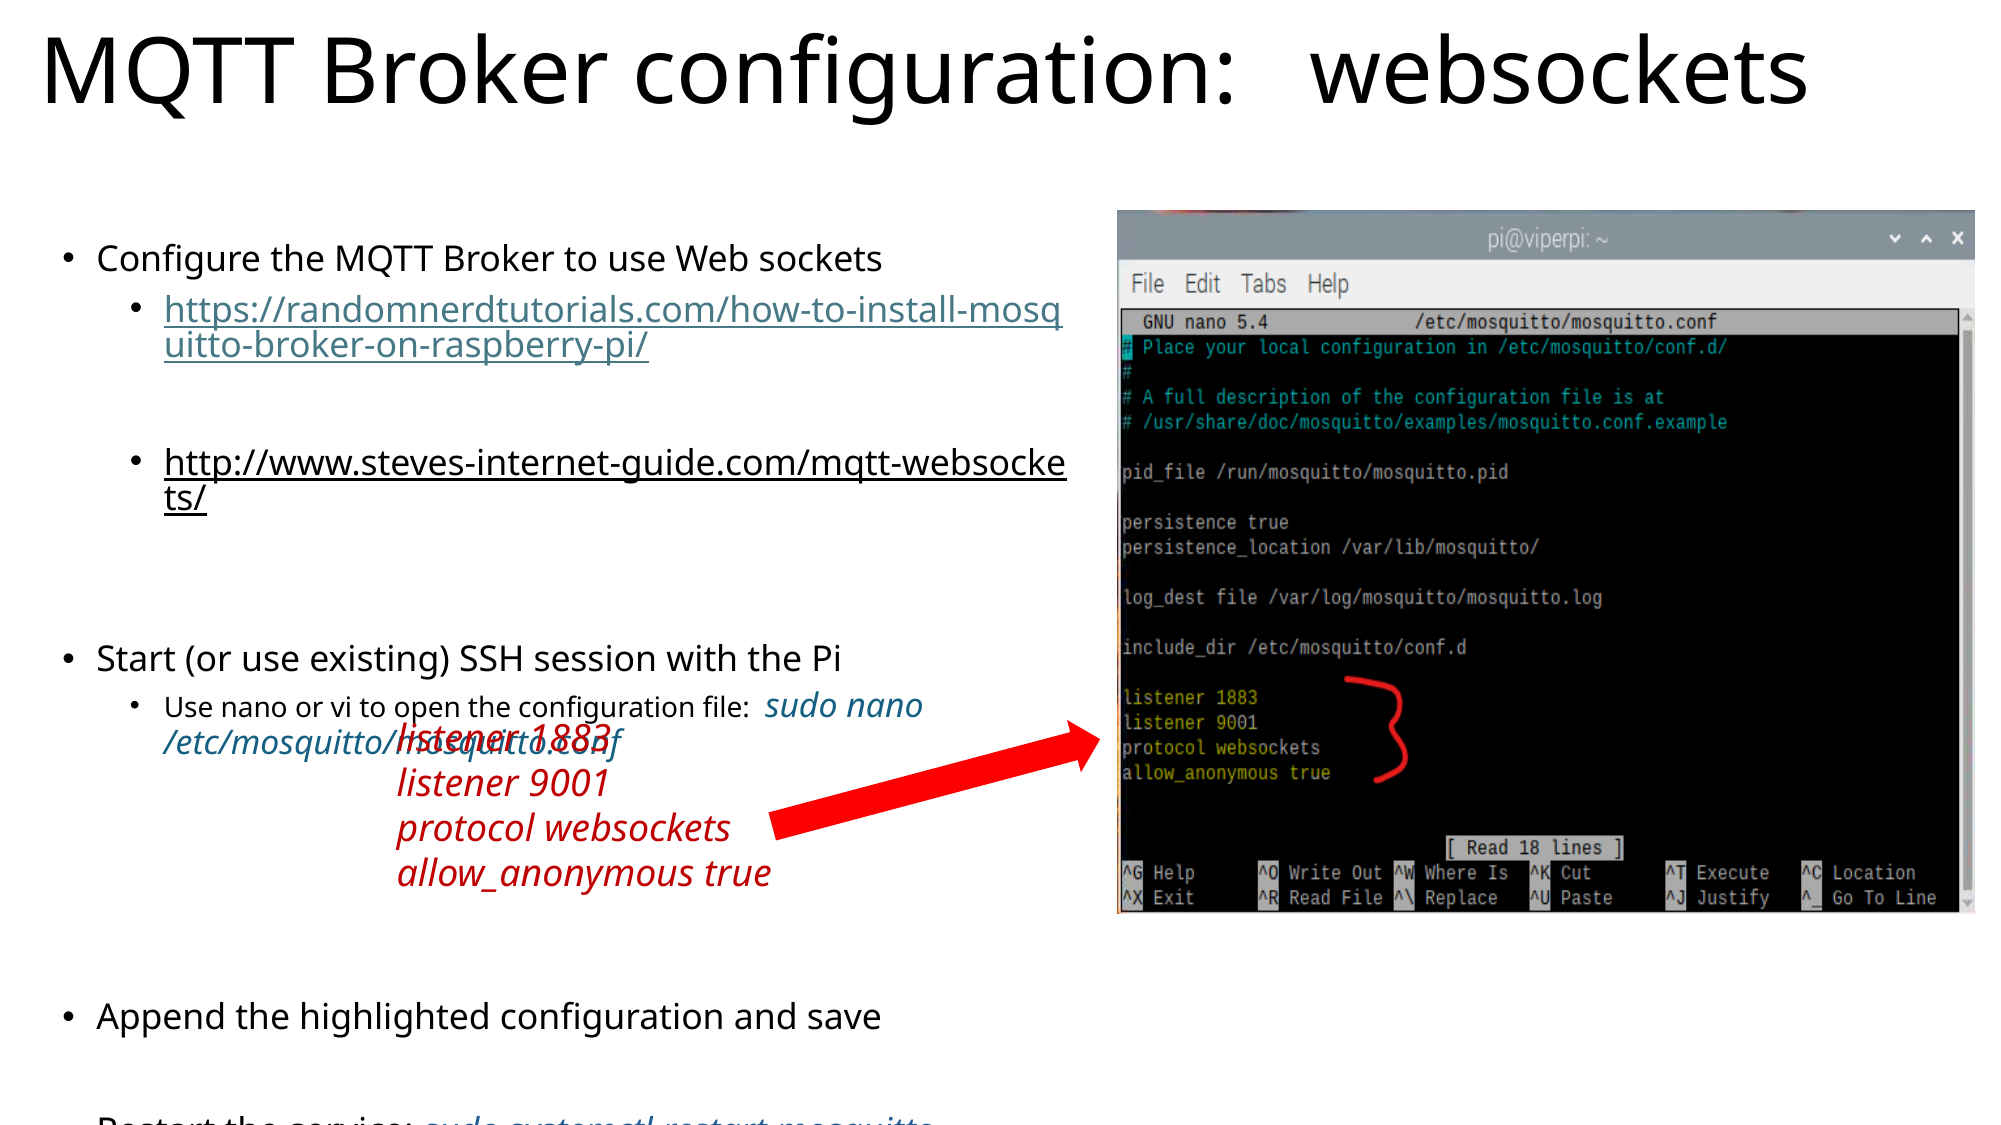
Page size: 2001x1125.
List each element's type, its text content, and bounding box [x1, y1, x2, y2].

picture [1116, 210, 1976, 915]
list Configure the MQTT Broker to use Web sockets https://randomnerdtutorials.com/how-to-install-mosquitto-broker-on-raspberry-pi/ http://www.steves-internet-guide.com/mqtt-websockets/ Start (or use existing) SSH session with the Pi Use nano or vi to open the configuration file: sudo nano /etc/mosquitto/mosquitto.conf Append the highlighted configuration and save Restart the service: sudo systemctl restart mosquitto [47, 232, 1088, 1099]
text_box [1000, 719, 1101, 781]
text_box listener 1883 listener 9001 protocol websockets allow_anonymous true [381, 706, 1000, 901]
title MQTT Broker configuration: websockets [24, 0, 1847, 147]
